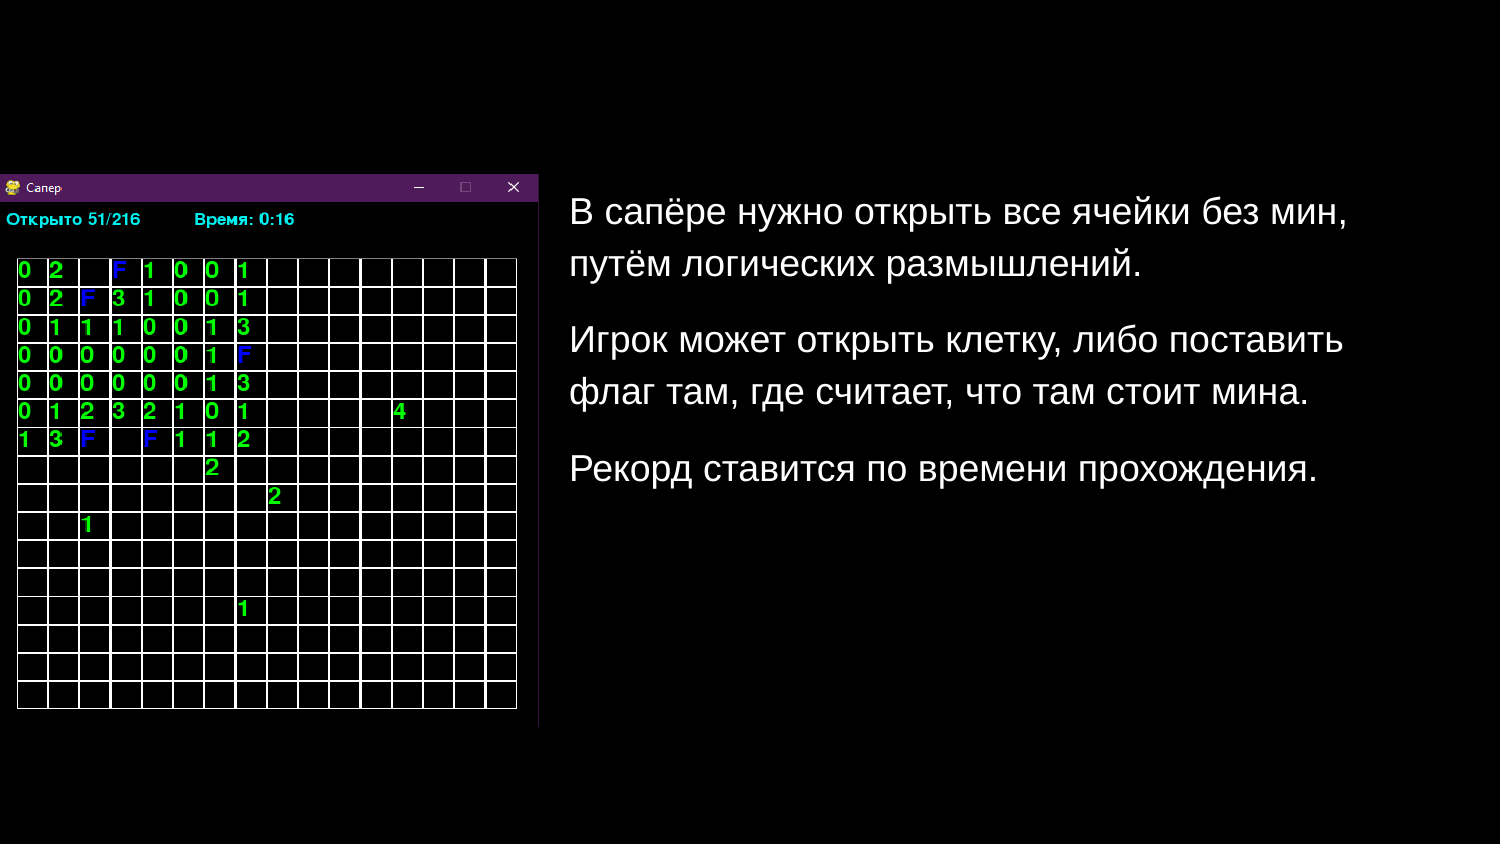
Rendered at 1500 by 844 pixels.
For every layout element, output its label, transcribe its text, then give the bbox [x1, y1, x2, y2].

picture [0, 174, 539, 728]
list В сапёре нужно открыть все ячейки без мин, путём логических размышлений. Игрок может открыть клетку, либо поставить флаг там, где считает, что там стоит мина. Рекорд ставится по времени прохождения. [554, 165, 1449, 750]
